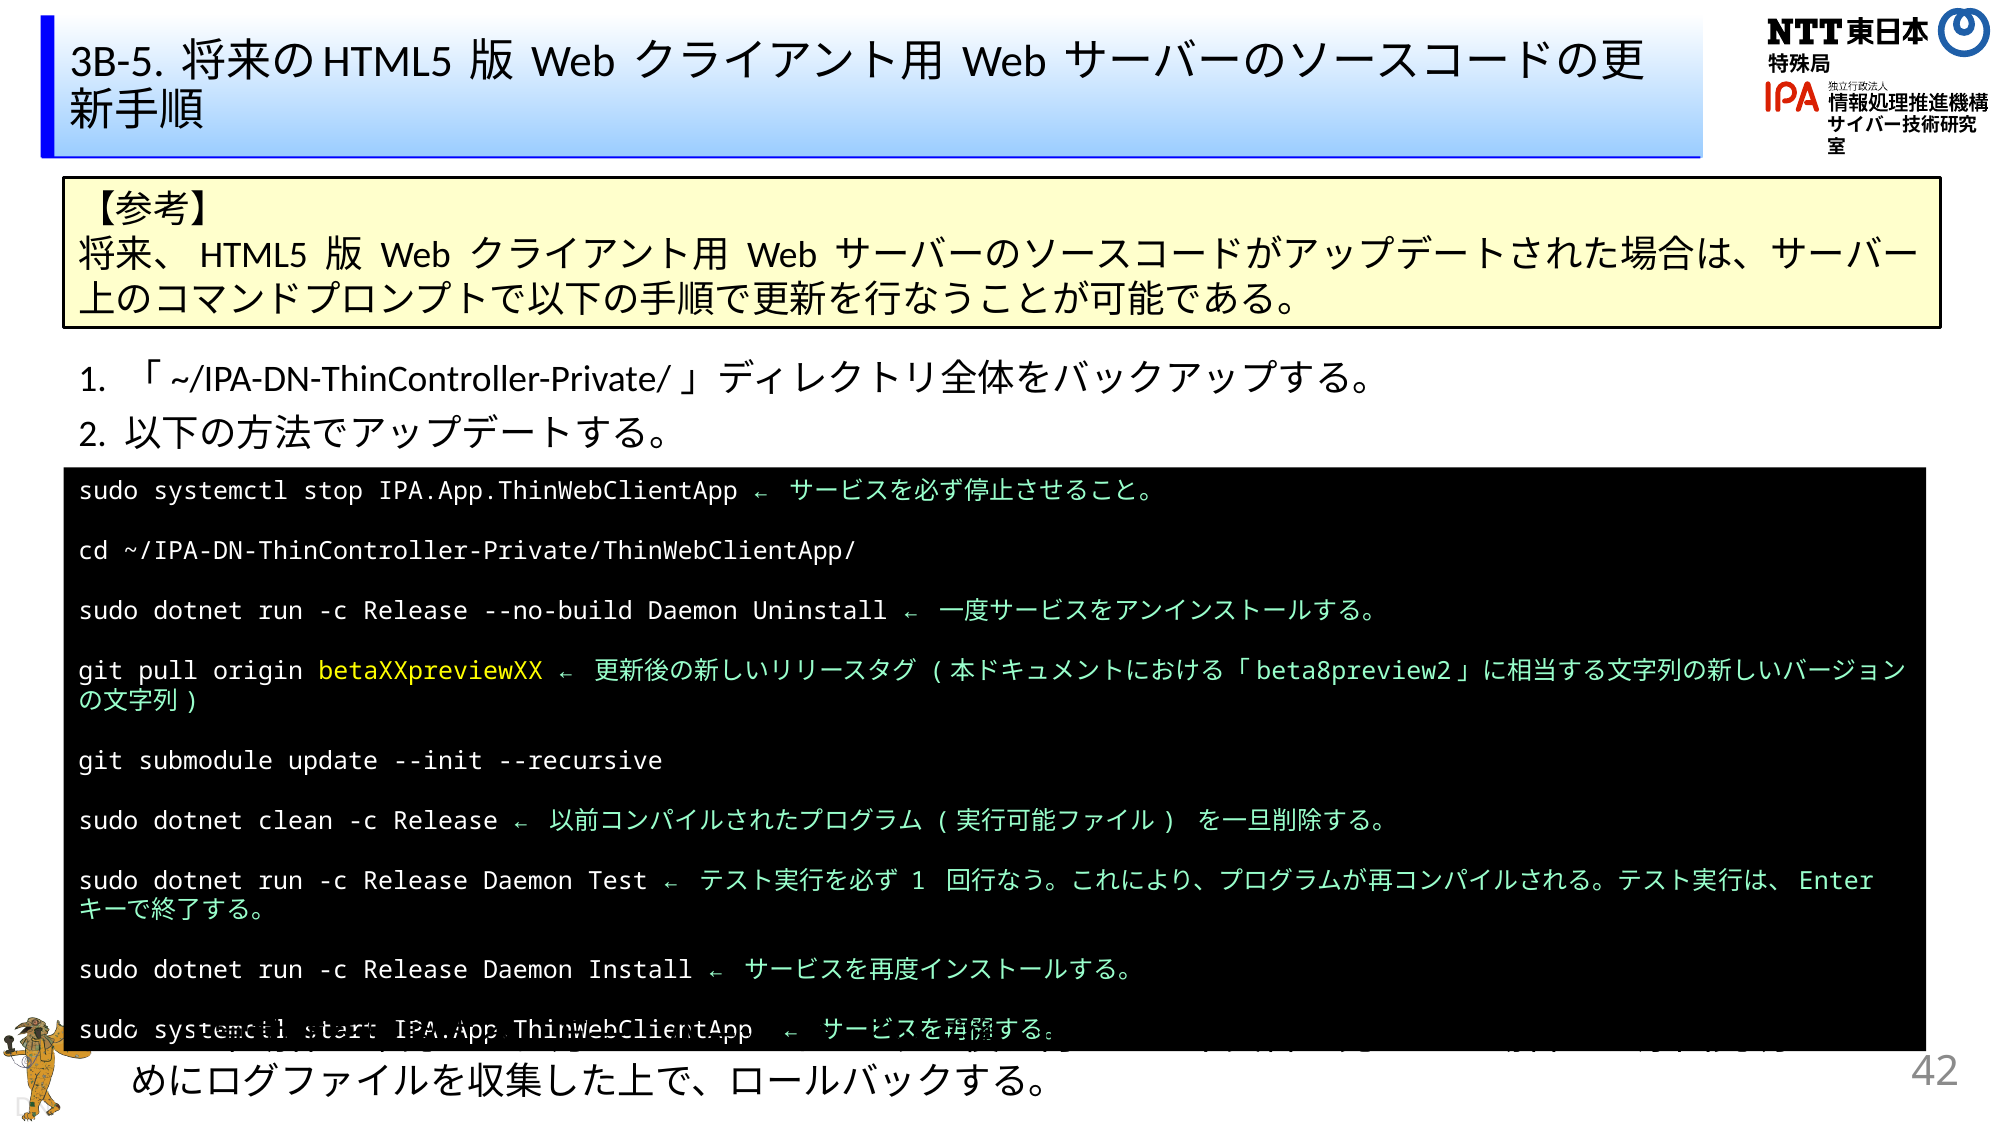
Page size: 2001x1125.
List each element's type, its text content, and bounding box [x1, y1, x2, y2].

text_box 2. 以下の方法でアップデートする。 [63, 407, 853, 462]
text_box 3. 正常動作を確認する。万一、バージョンアップ後、何らかの不具合が発生した場合は、原因究明のためにログファイルを収集した上で、ロールバックする。 [115, 1004, 1911, 1110]
text_box 【参考】 将来、HTML5 版 Web クライアント用 Web サーバーのソースコードがアップデートされた場合は、サーバー上のコマンドプロンプトで以下の手順で更新を行なうことが可能である。 [63, 177, 1941, 328]
text_box sudo systemctl stop IPA.App.ThinWebClientApp ← サービスを必ず停止させること。 cd ~/IPA-DN-ThinController-Private/ThinWebClientApp/ sudo dotnet run -c Release --no-build Daemon Uninstall ← 一度サービスをアンインストールする。 git pull origin betaXXpreviewXX ← 更新後の新しいリリースタグ (本ドキュメントにおける「beta8preview2」に相当する文字列の新しいバージョンの文字列) git submodule update --init --recursive sudo dotnet clean -c Release ← 以前コンパイルされたプログラム (実行可能ファイル) を一旦削除する。 sudo dotnet run -c Release Daemon Test ← テスト実行を必ず 1 回行なう。これにより、プログラムが再コンパイルされる。テスト実行は、Enter キーで終了する。 sudo dotnet run -c Release Daemon Install ← サービスを再度インストールする。 sudo systemctl start IPA.App.ThinWebClientApp ← サービスを再開する。 [63, 467, 1927, 1052]
slide_number 42 [1911, 1042, 1975, 1103]
title 3B-5. 将来のHTML5 版 Web クライアント用 Web サーバーのソースコードの更新手順 [54, 30, 1703, 143]
text_box 1. 「~/IPA-DN-ThinController-Private/」ディレクトリ全体をバックアップする。 [63, 346, 1927, 407]
